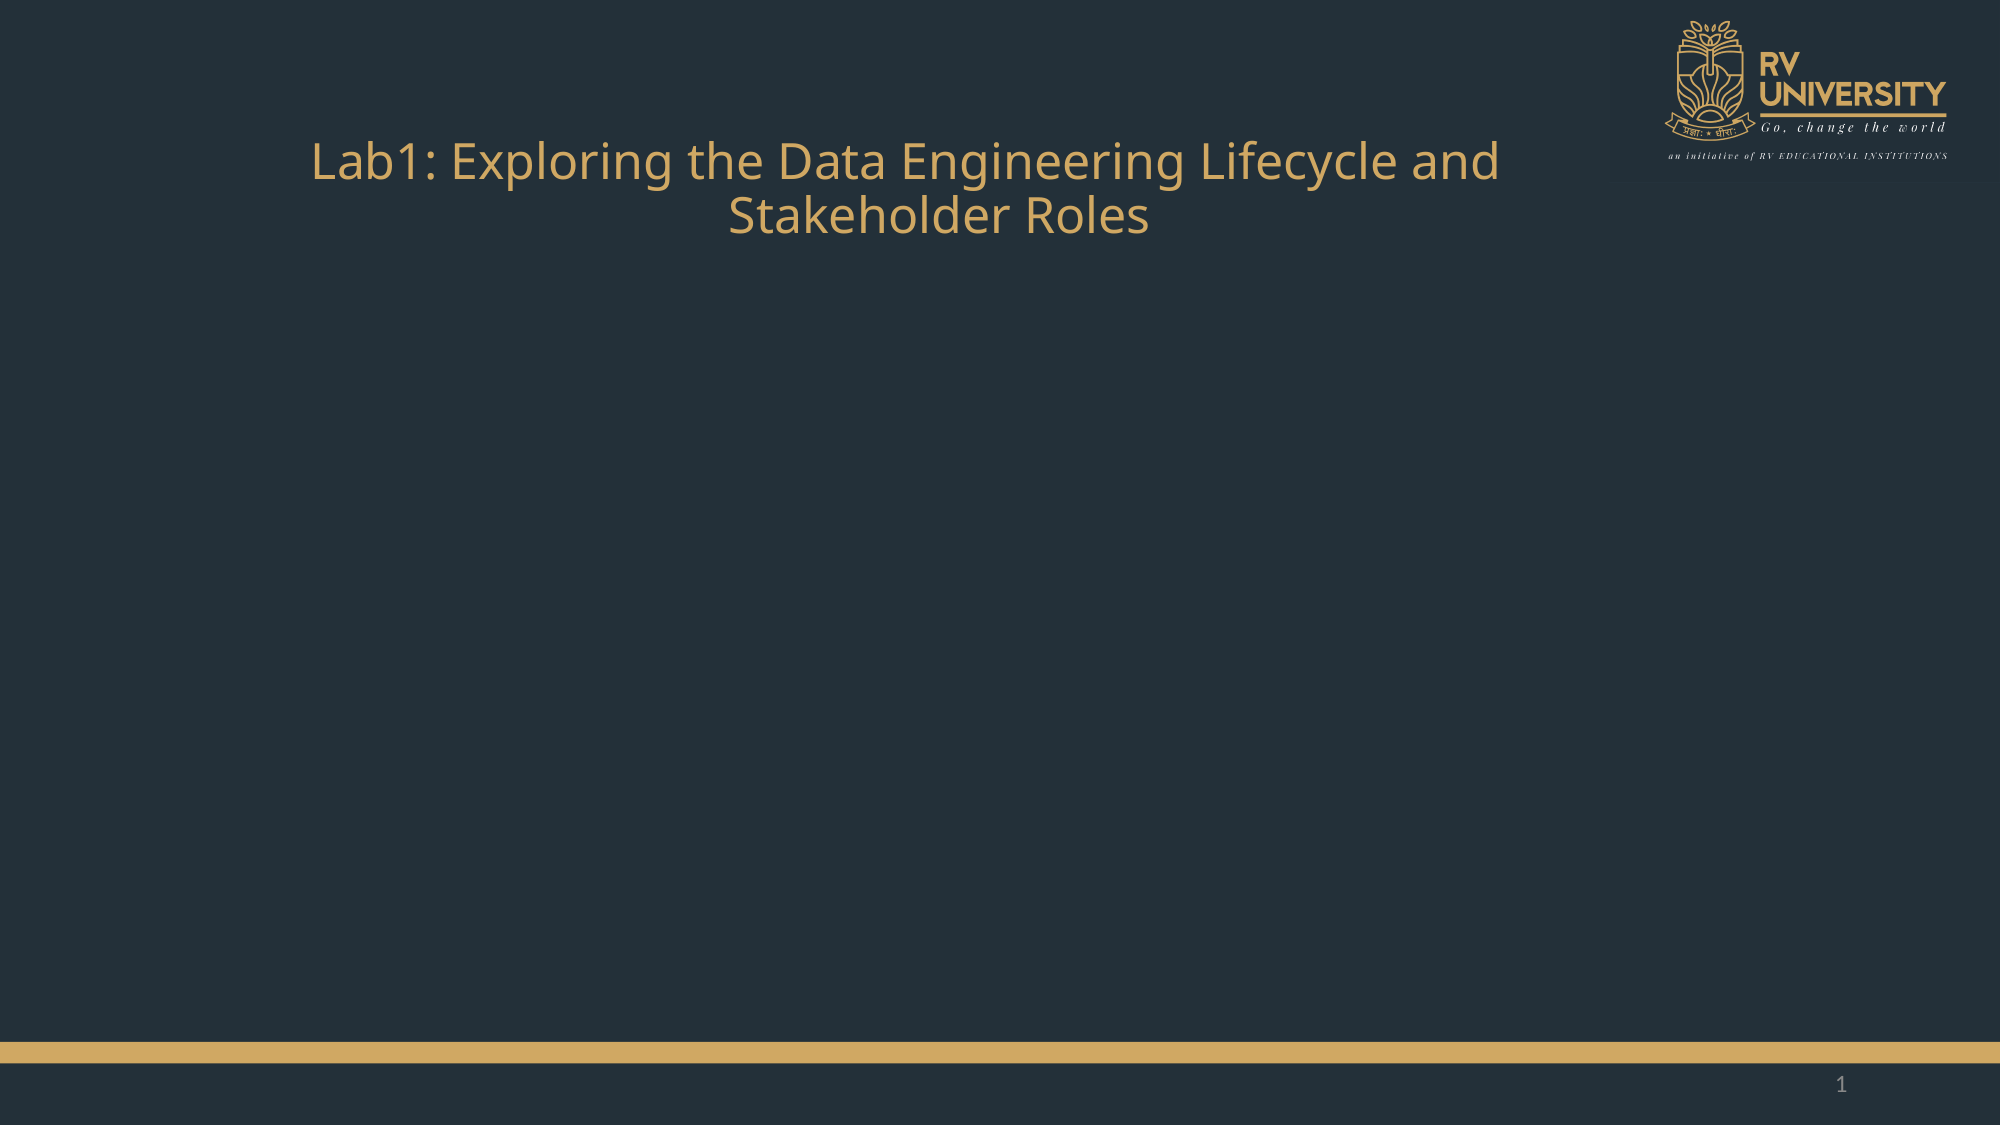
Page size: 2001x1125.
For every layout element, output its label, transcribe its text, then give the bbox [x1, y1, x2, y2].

picture [1609, 0, 2000, 183]
slide_number 1 [1412, 1061, 1863, 1103]
subtitle Lab1: Exploring the Data Engineering Lifecycle and Stakeholder Roles [152, 129, 1653, 401]
